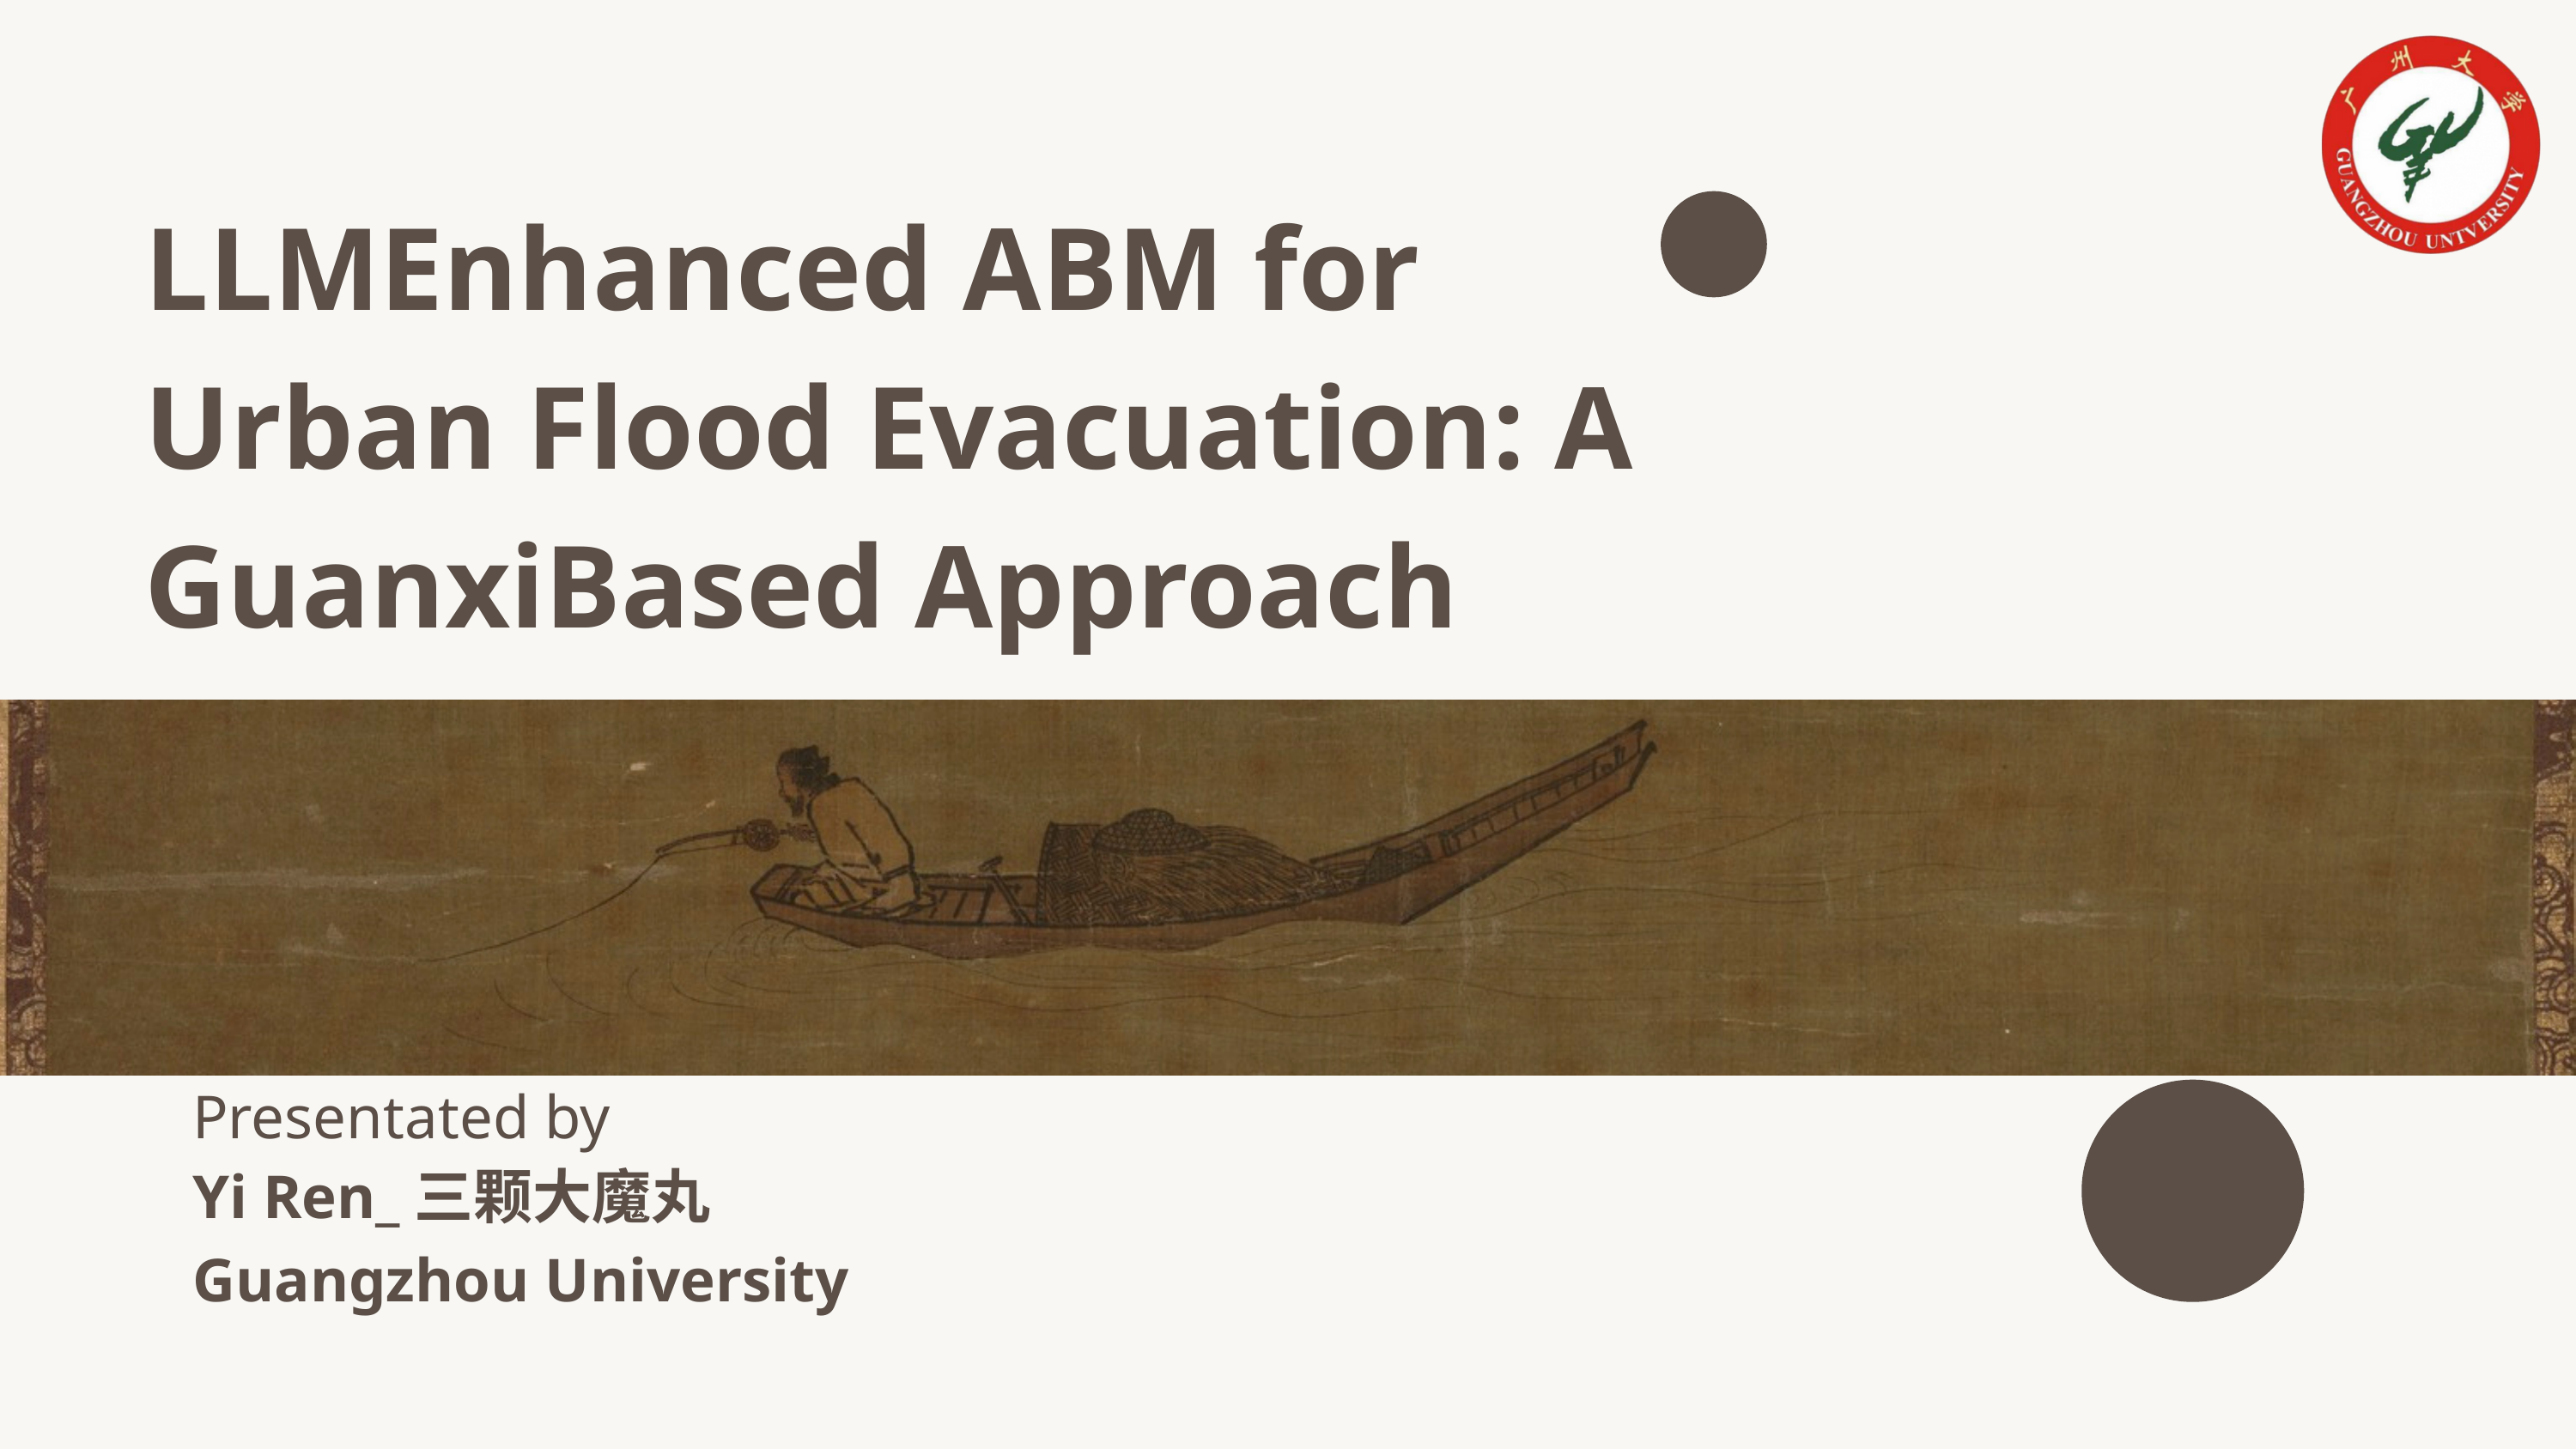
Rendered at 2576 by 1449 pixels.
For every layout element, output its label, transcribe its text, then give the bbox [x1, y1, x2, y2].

text_box [2321, 35, 2541, 254]
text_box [1660, 191, 1767, 298]
text_box Presentated by [192, 1067, 1203, 1148]
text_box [2081, 1079, 2305, 1302]
text_box [0, 700, 2576, 1076]
text_box Yi Ren_三颗大魔丸 Guangzhou University [192, 1148, 1203, 1314]
text_box LLMEnhanced ABM for Urban Flood Evacuation: A GuanxiBased Approach [144, 173, 1714, 652]
